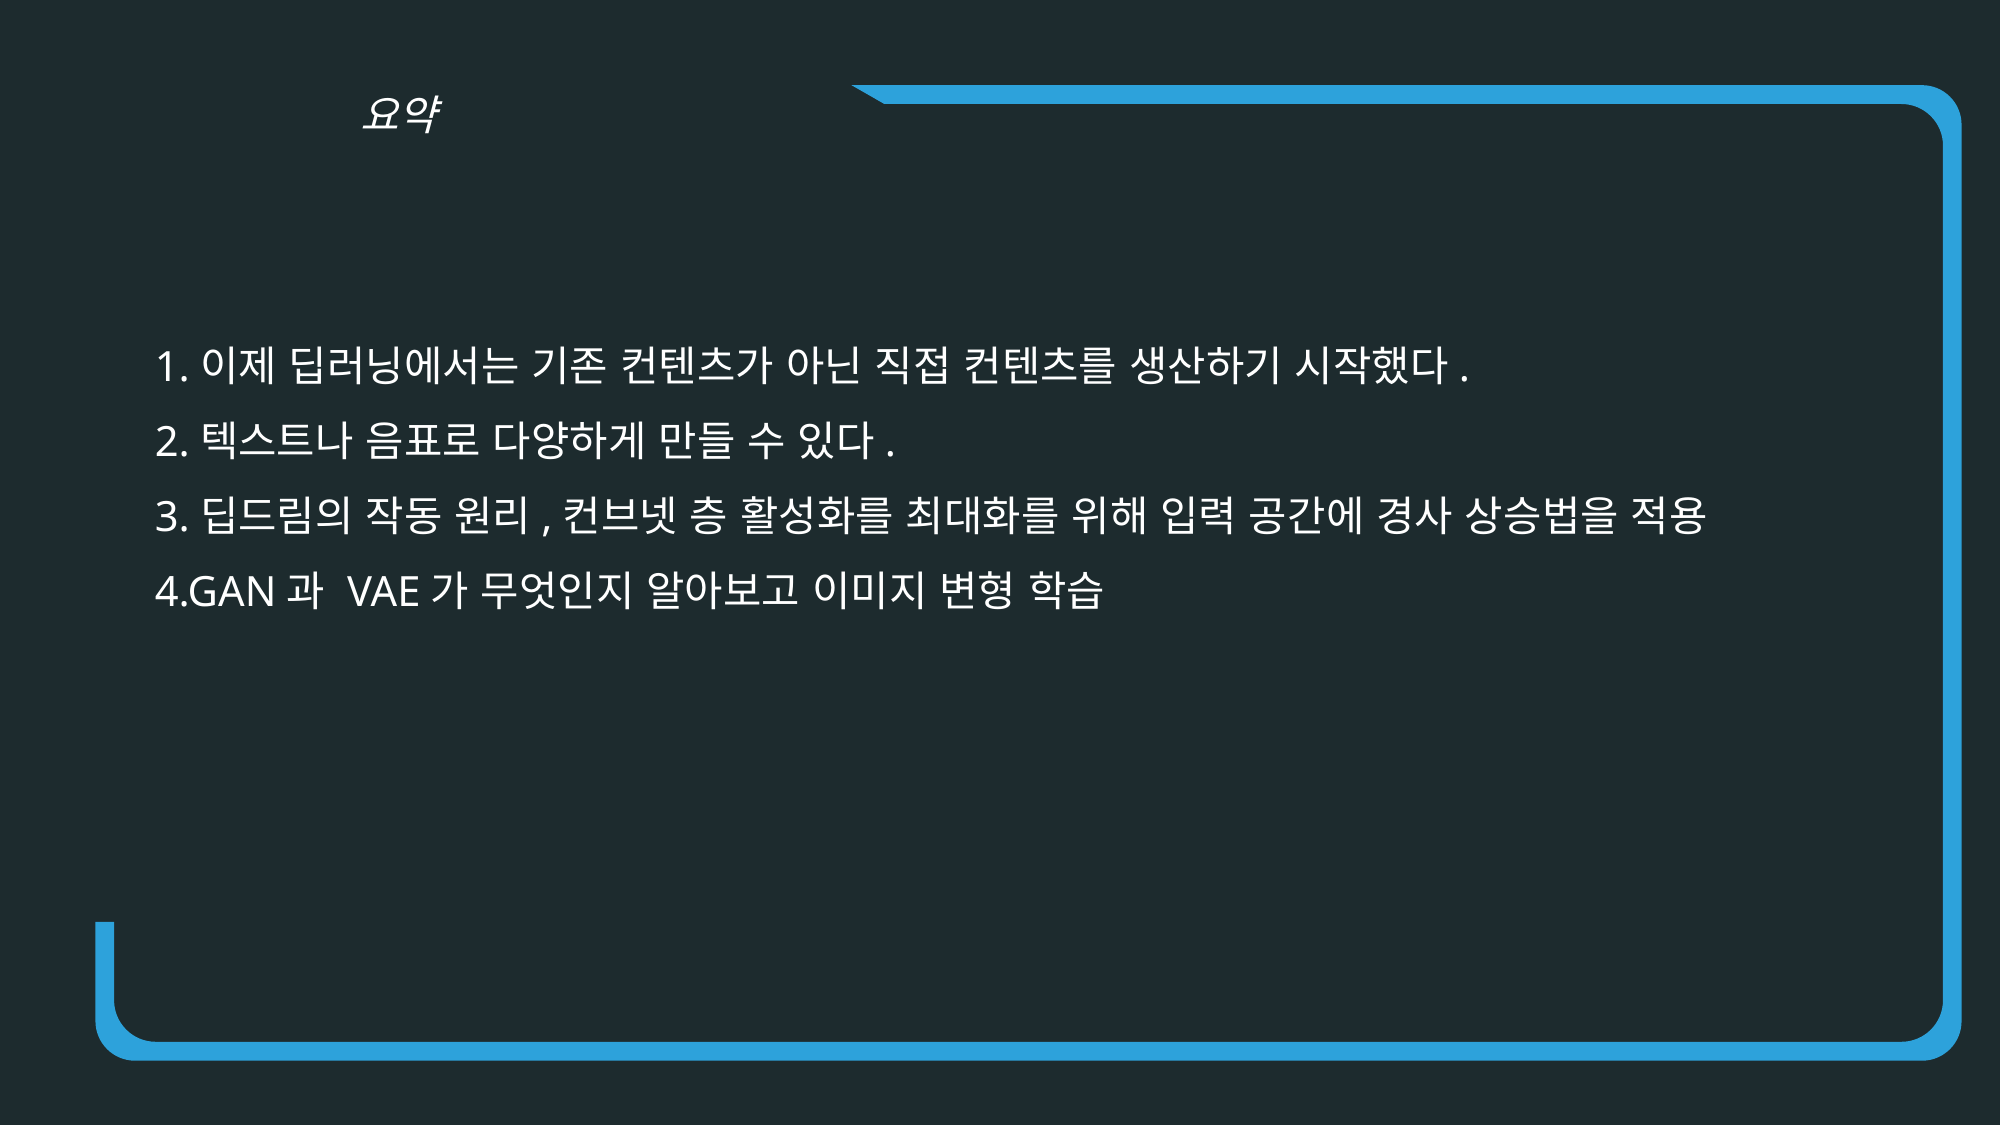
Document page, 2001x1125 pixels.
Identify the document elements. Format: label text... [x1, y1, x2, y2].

text_box [94, 84, 1963, 1062]
text_box 요약 [83, 56, 715, 146]
text_box 1.이제 딥러닝에서는 기존 컨텐츠가 아닌 직접 컨텐츠를 생산하기 시작했다. 2.텍스트나 음표로 다양하게 만들 수 있다. 3.딥드림의 작동 원리,컨브넷 층 활성화를 최대화를 위해 입력 공간에 경사 상승법을 적용 4.GAN과 VAE가 무엇인지 알아보고 이미지 변형 학습 [140, 307, 1918, 622]
